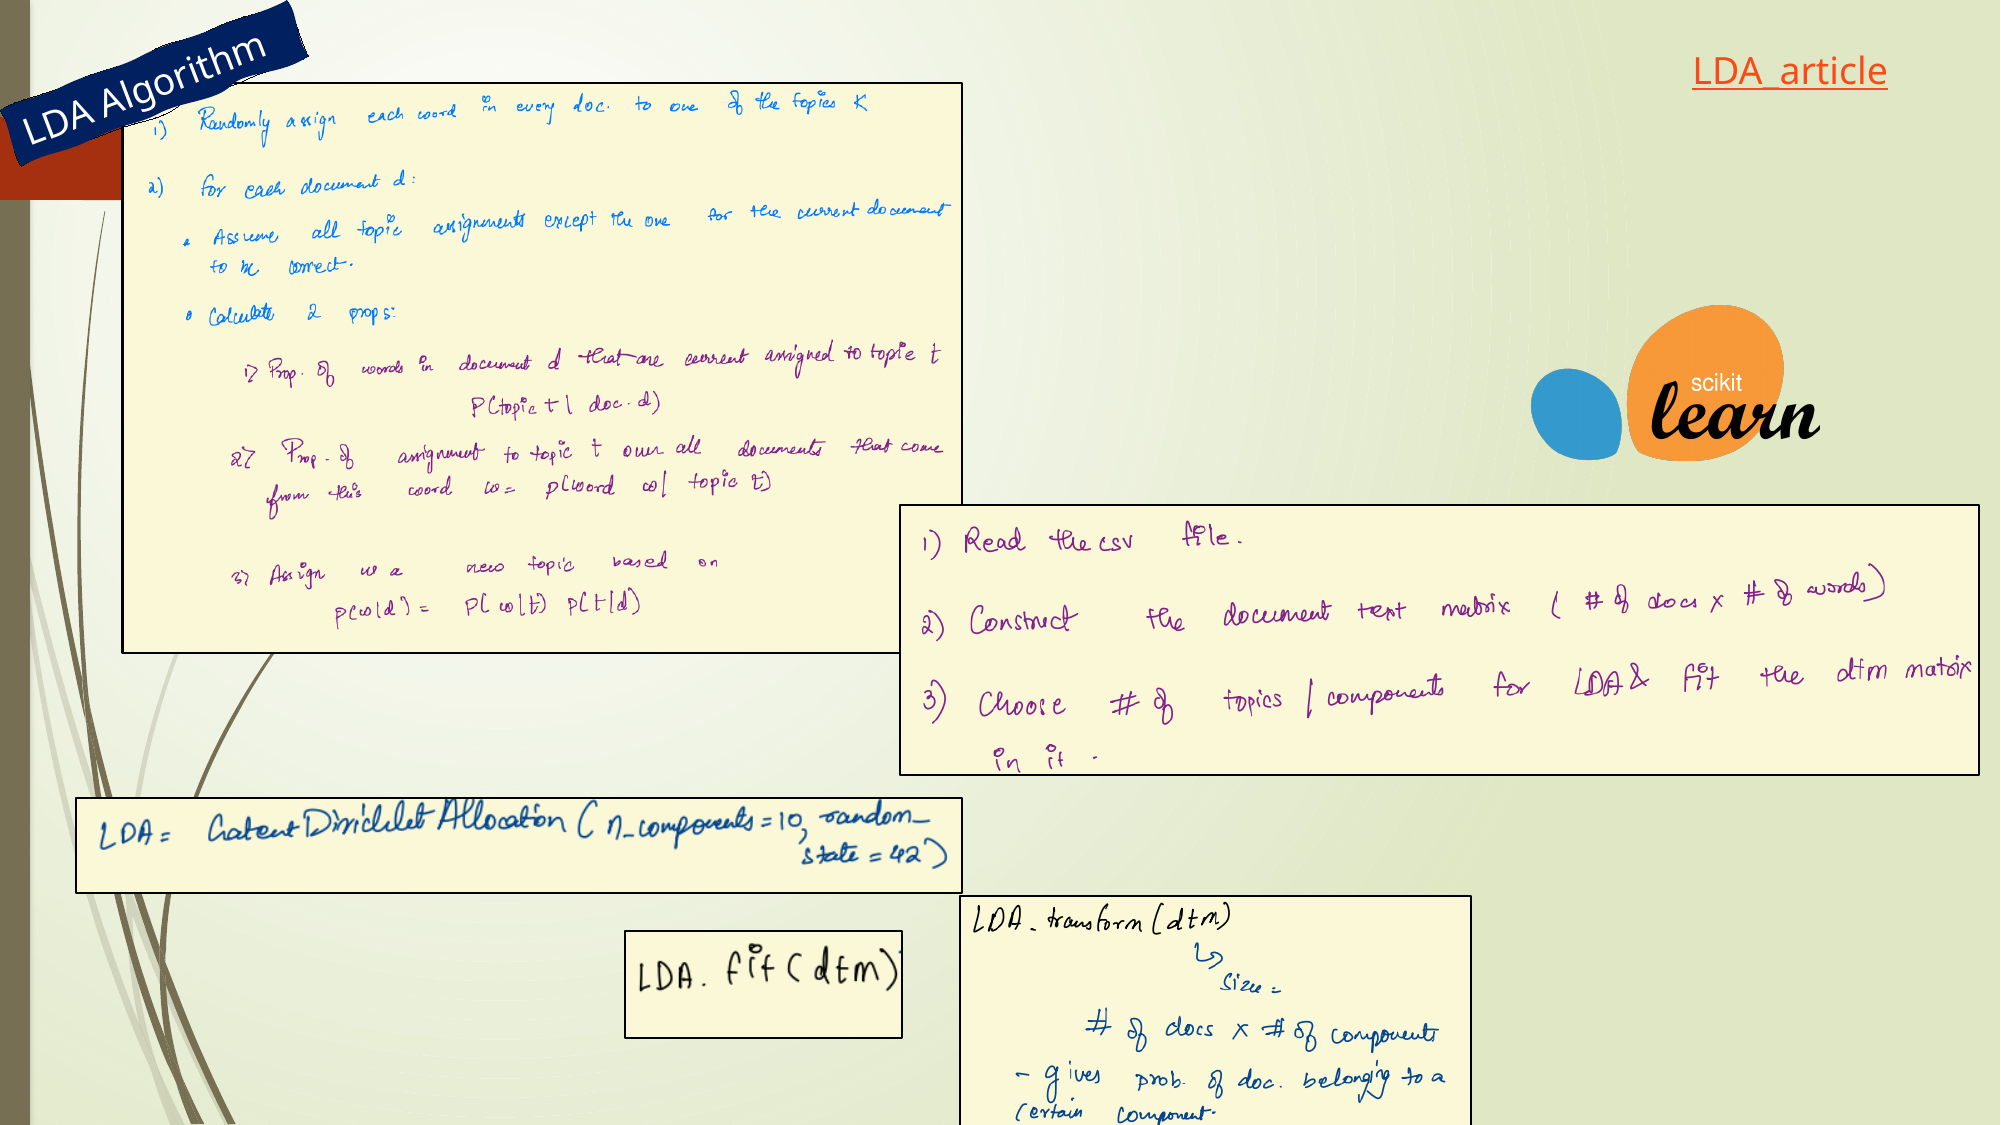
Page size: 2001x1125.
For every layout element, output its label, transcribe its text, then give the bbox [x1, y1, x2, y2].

text_box LDA Algorithm [0, 0, 309, 167]
picture [123, 83, 1978, 775]
text_box LDA_article [1677, 39, 1961, 106]
picture [77, 798, 962, 893]
picture [625, 932, 901, 1038]
picture [1530, 305, 1820, 461]
picture [960, 896, 1471, 1125]
